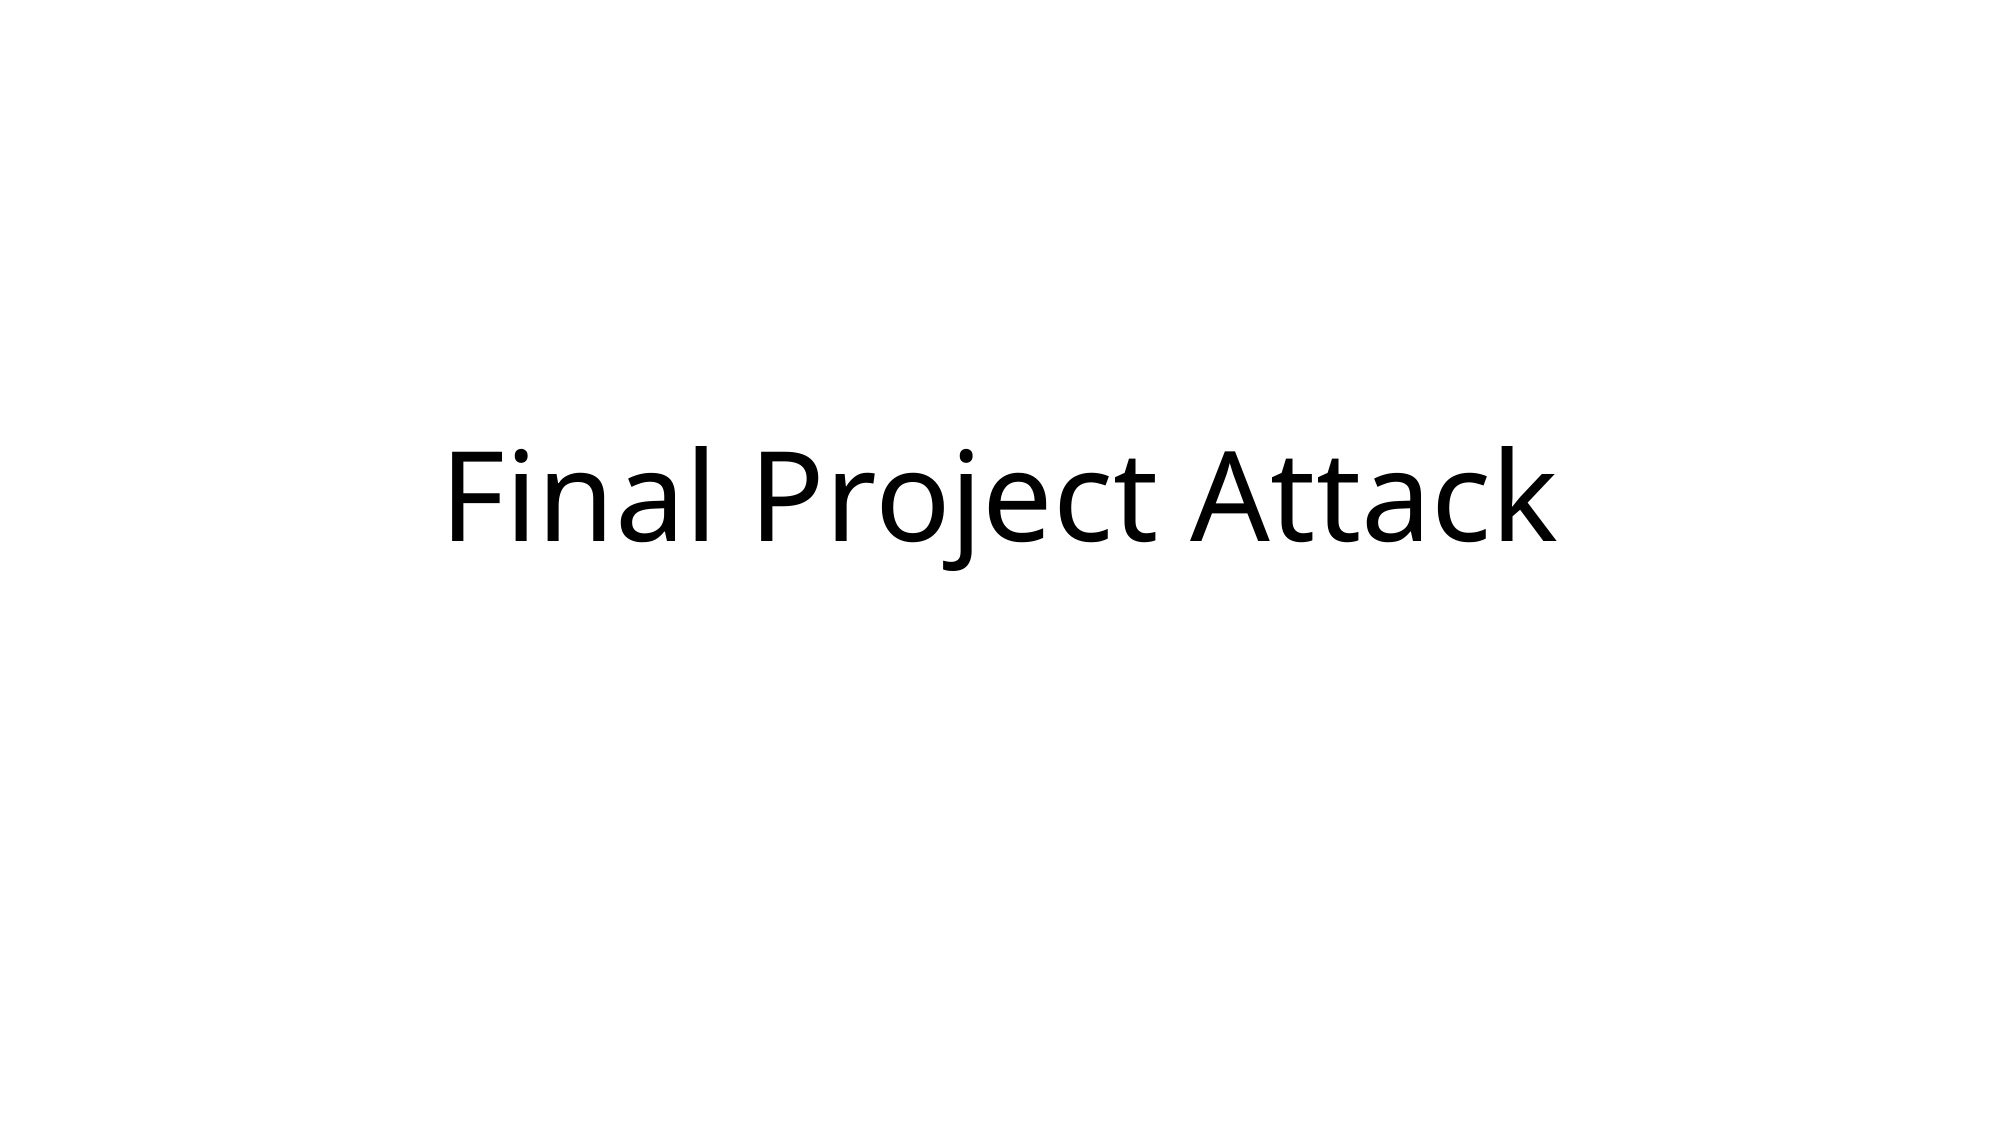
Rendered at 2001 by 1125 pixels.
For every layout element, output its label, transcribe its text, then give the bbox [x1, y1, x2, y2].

title Final Project Attack [249, 184, 1750, 576]
